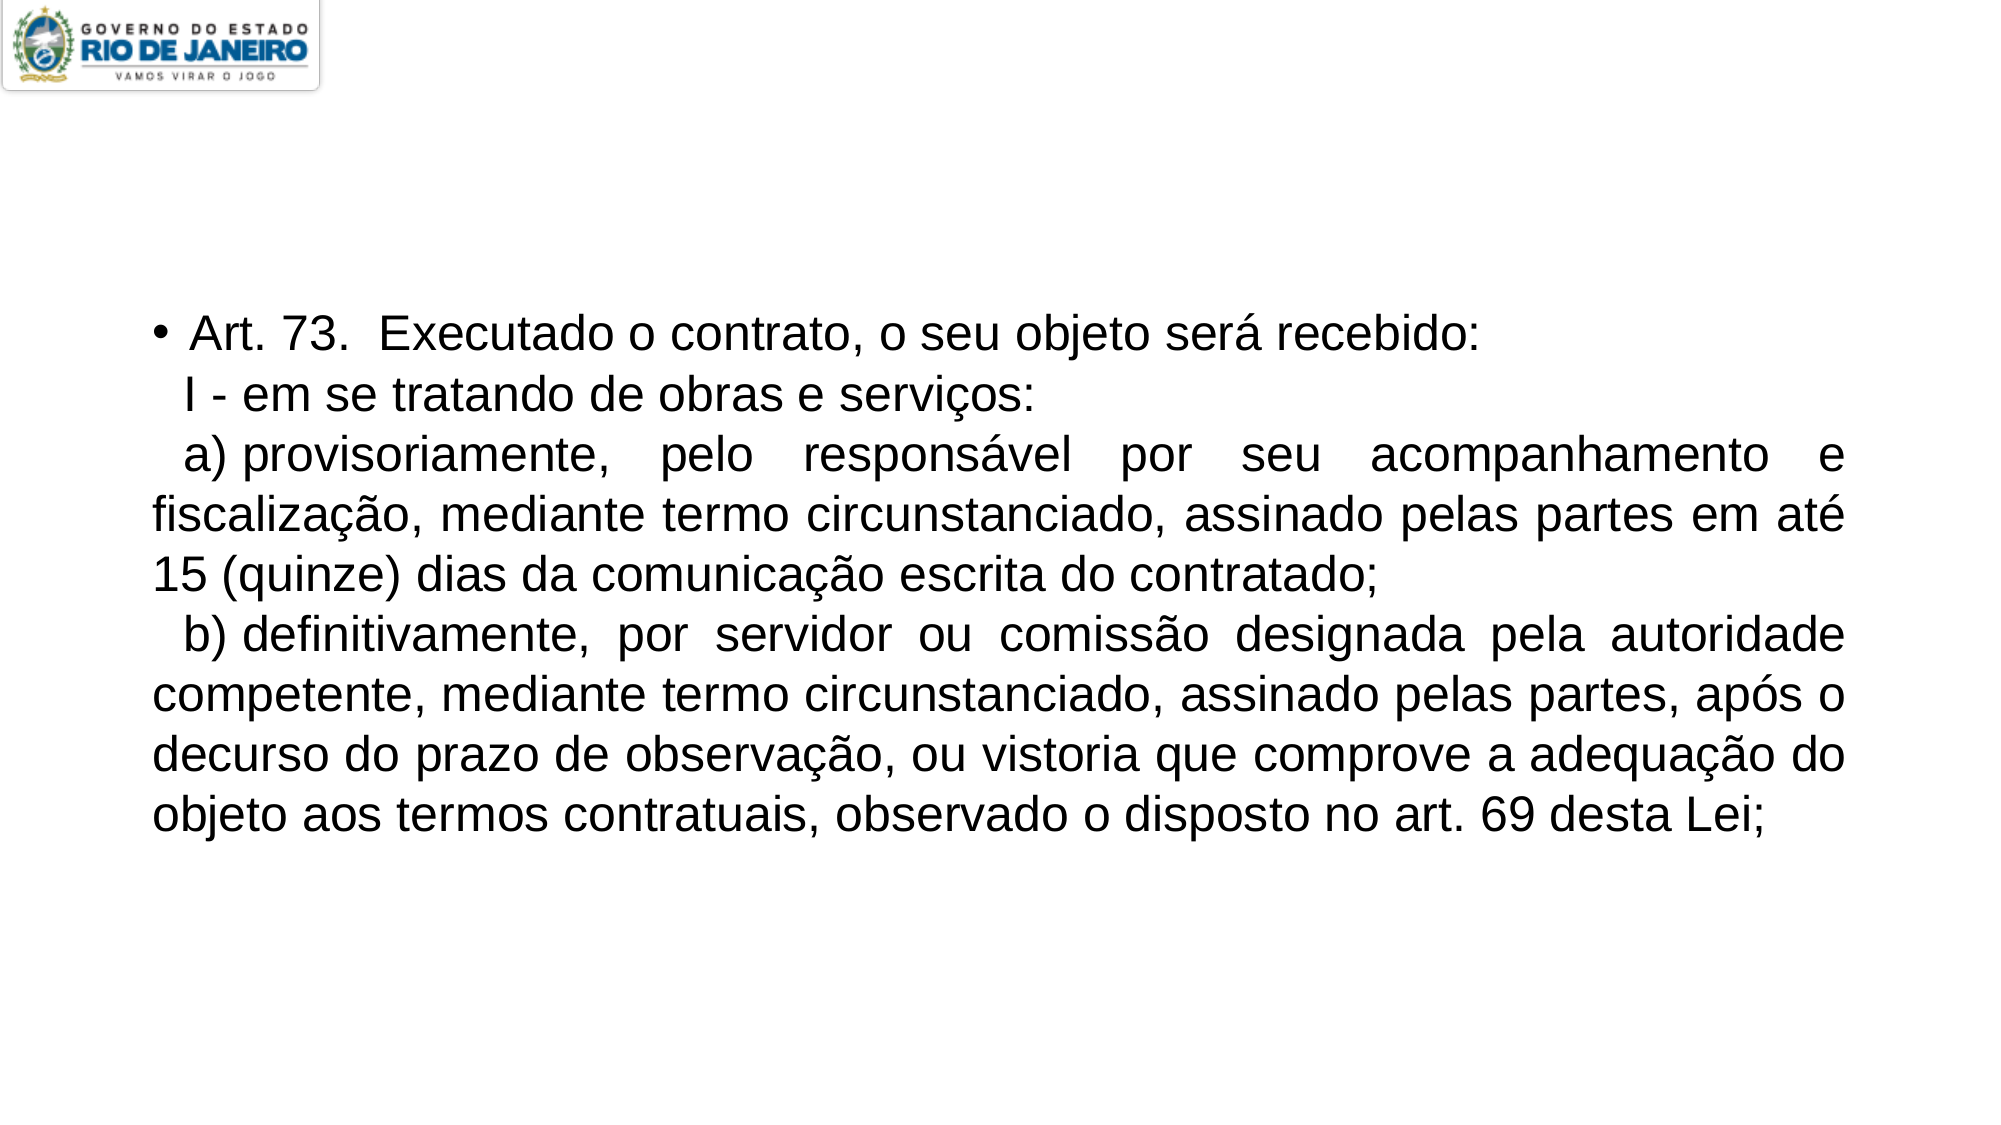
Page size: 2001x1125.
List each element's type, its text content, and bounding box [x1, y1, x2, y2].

list Art. 73. Executado o contrato, o seu objeto será recebido: I - em se tratando de obras e serviços: a) provisoriamente, pelo responsável por seu acompanhamento e fiscalização, mediante termo circunstanciado, assinado pelas partes em até 15 (quinze) dias da comunicação escrita do contratado; b) definitivamente, por servidor ou comissão designada pela autoridade competente, mediante termo circunstanciado, assinado pelas partes, após o decurso do prazo de observação, ou vistoria que comprove a adequação do objeto aos termos contratuais, observado o disposto no art. 69 desta Lei; [137, 299, 1863, 1014]
picture [0, 0, 329, 97]
